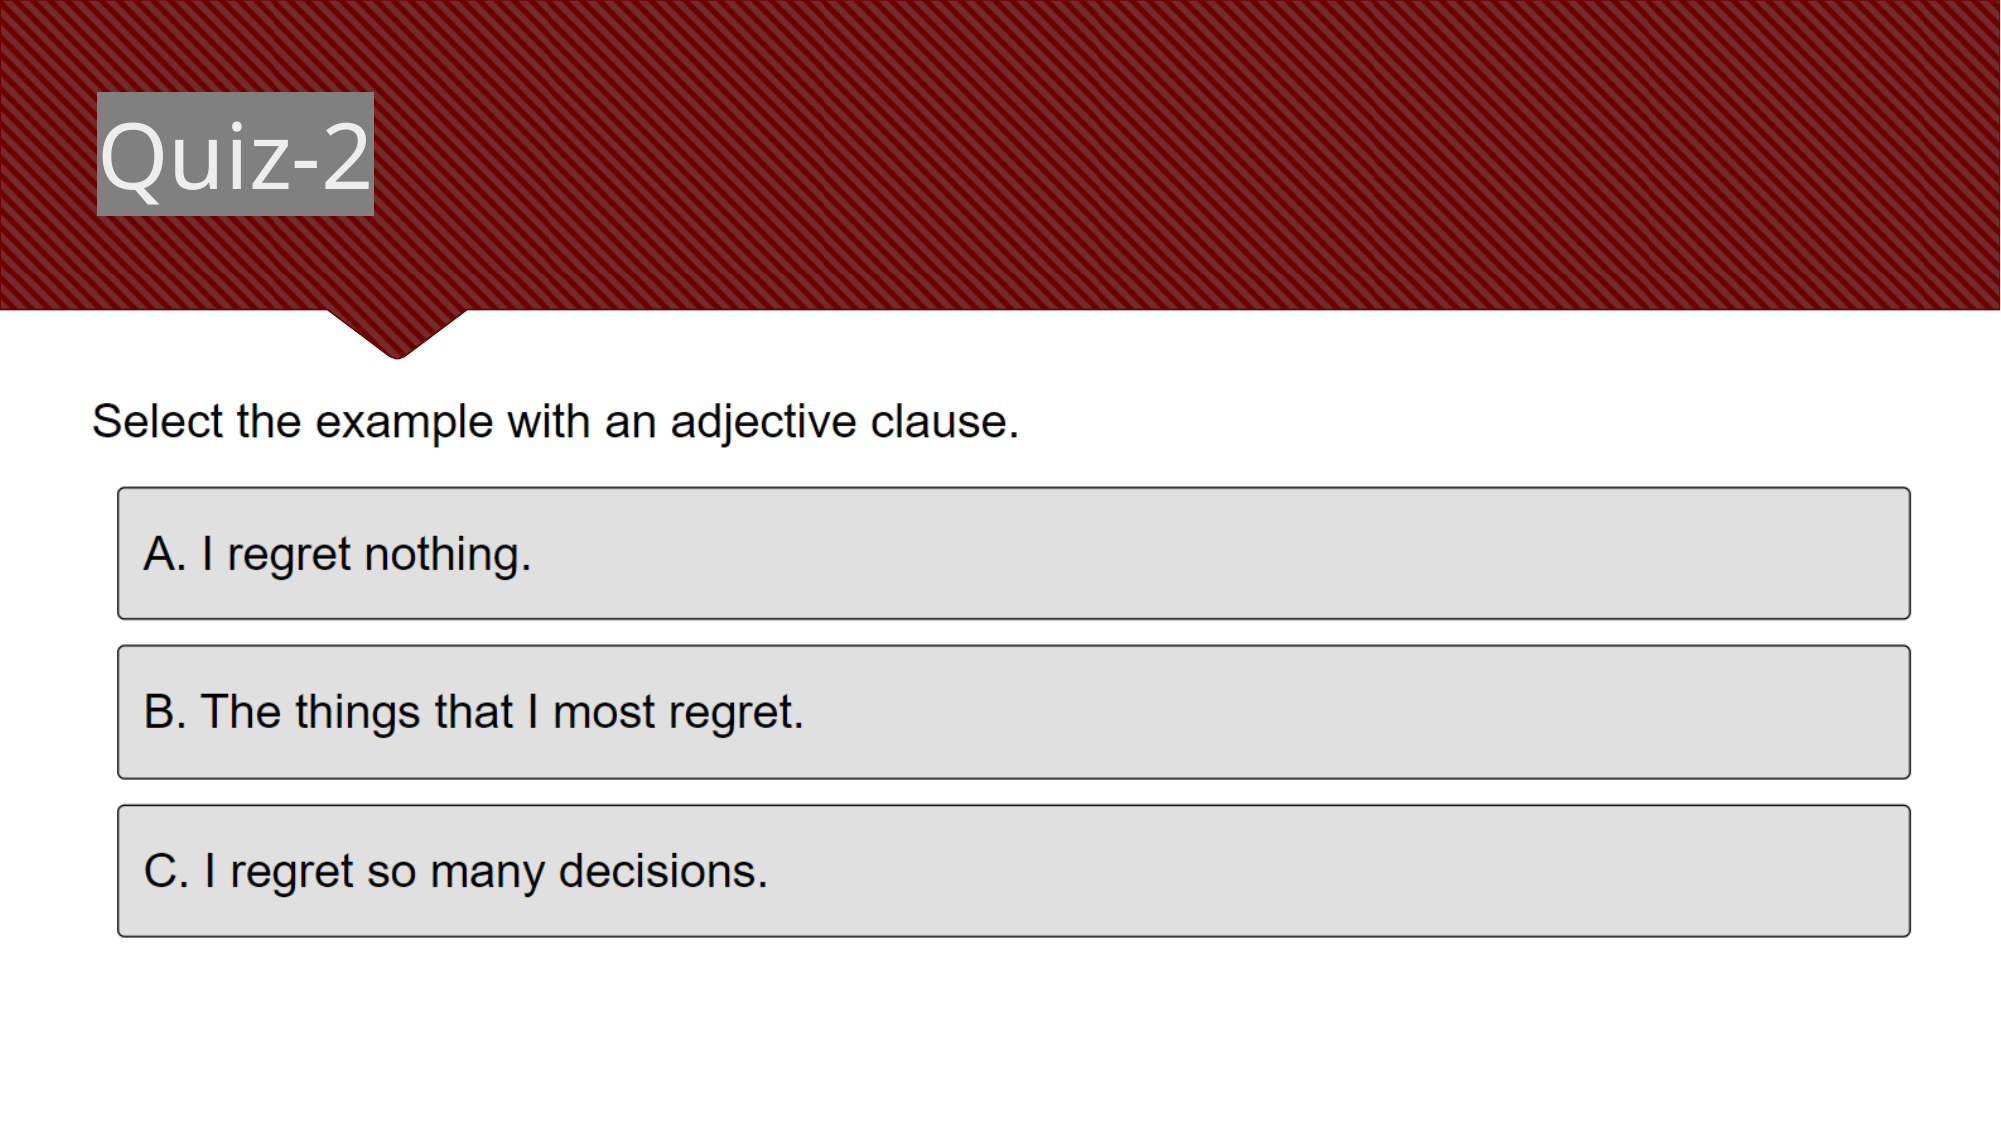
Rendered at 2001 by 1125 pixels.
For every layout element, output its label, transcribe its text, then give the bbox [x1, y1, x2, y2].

picture [81, 373, 1944, 969]
title Quiz-2 [82, 73, 1868, 233]
